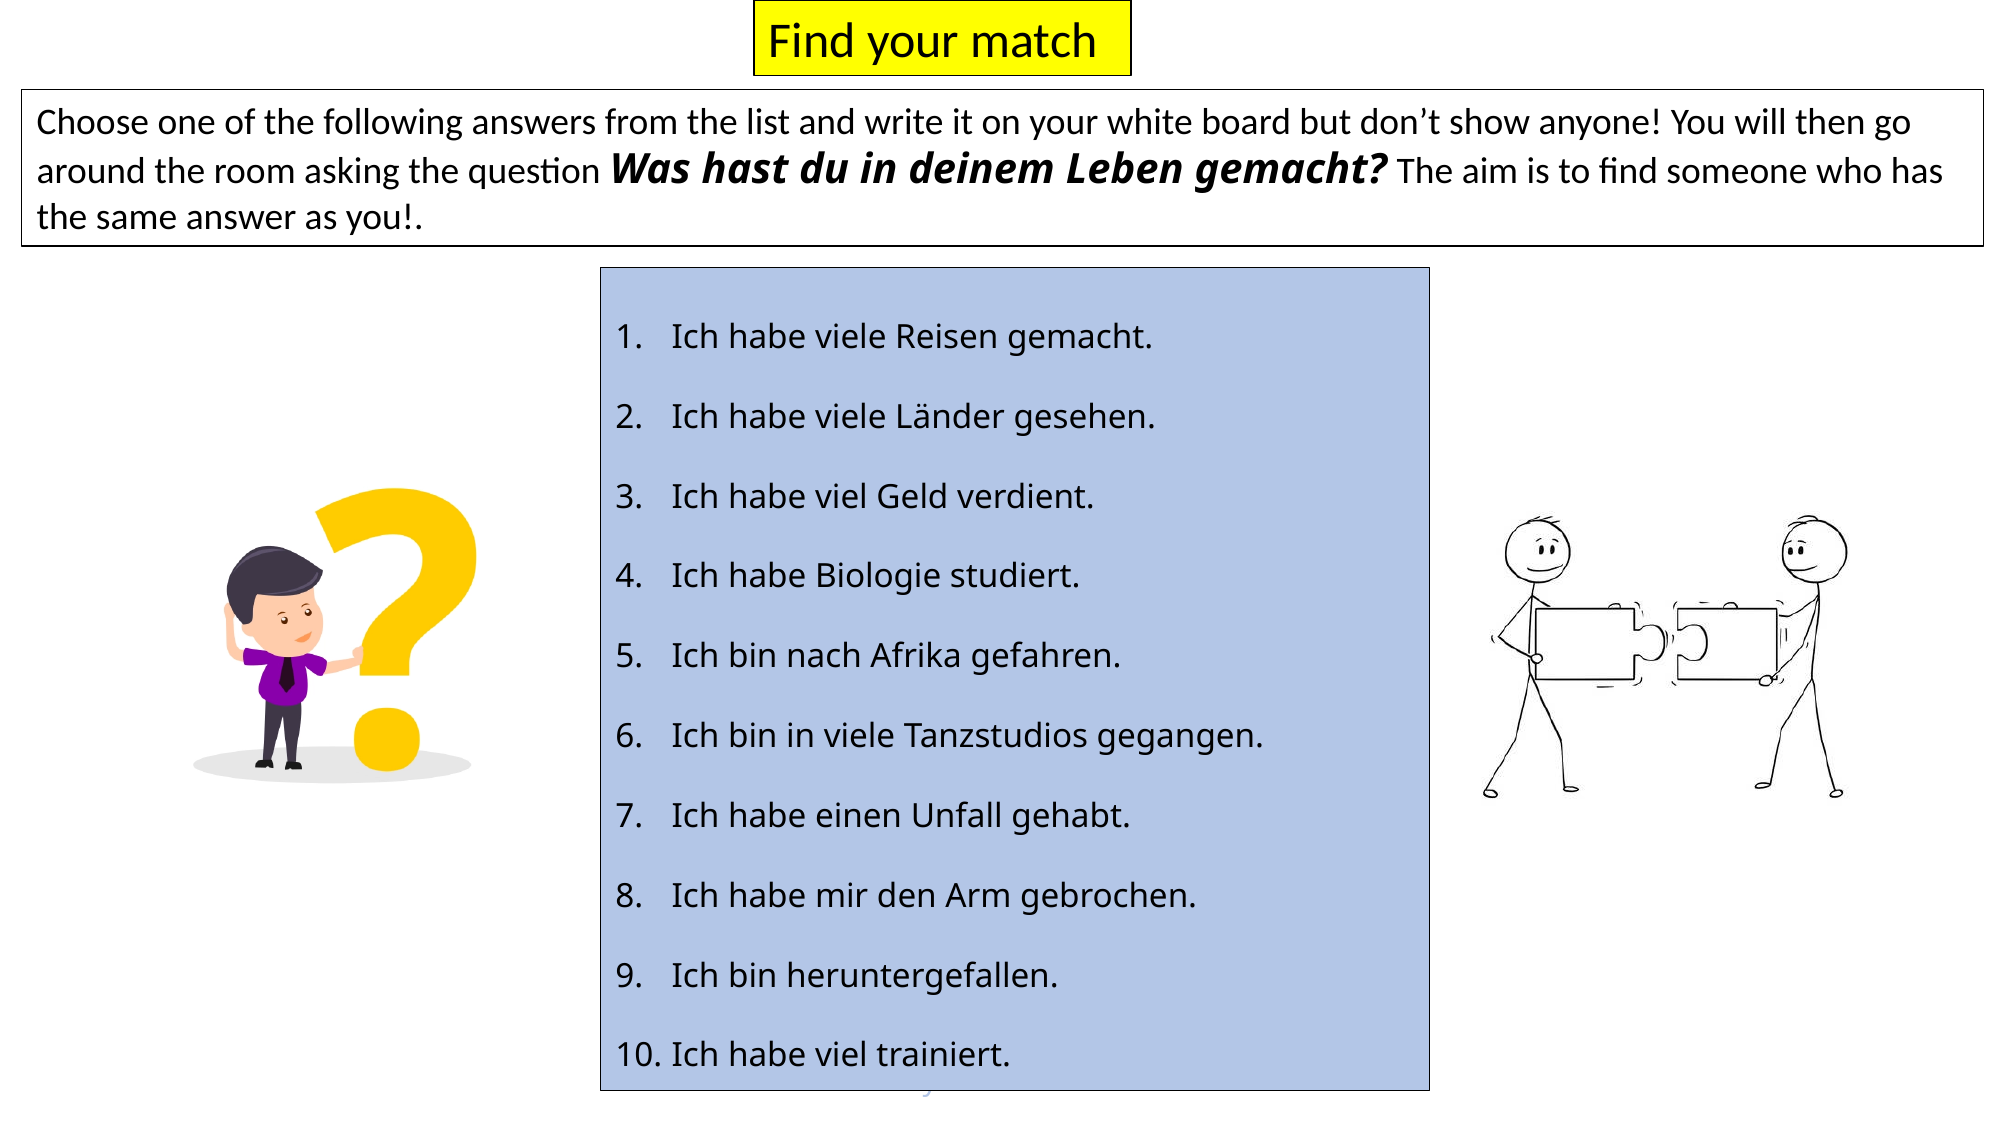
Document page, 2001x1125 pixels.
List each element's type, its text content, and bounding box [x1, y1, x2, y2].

text_box Choose one of the following answers from the list and write it on your white board but don’t show anyone! You will then go around the room asking the question Was hast du in deinem Leben gemacht? The aim is to find someone who has the same answer as you!. [21, 89, 1984, 246]
text_box Find your match [753, 0, 1131, 76]
picture [1458, 495, 1873, 813]
picture [98, 458, 571, 813]
text_box Ich habe viele Reisen gemacht. Ich habe viele Länder gesehen. Ich habe viel Geld verdient. Ich habe Biologie studiert. Ich bin nach Afrika gefahren. Ich bin in viele Tanzstudios gegangen. Ich habe einen Unfall gehabt. Ich habe mir den Arm gebrochen. Ich bin heruntergefallen. Ich habe viel trainiert. [600, 267, 1430, 1091]
